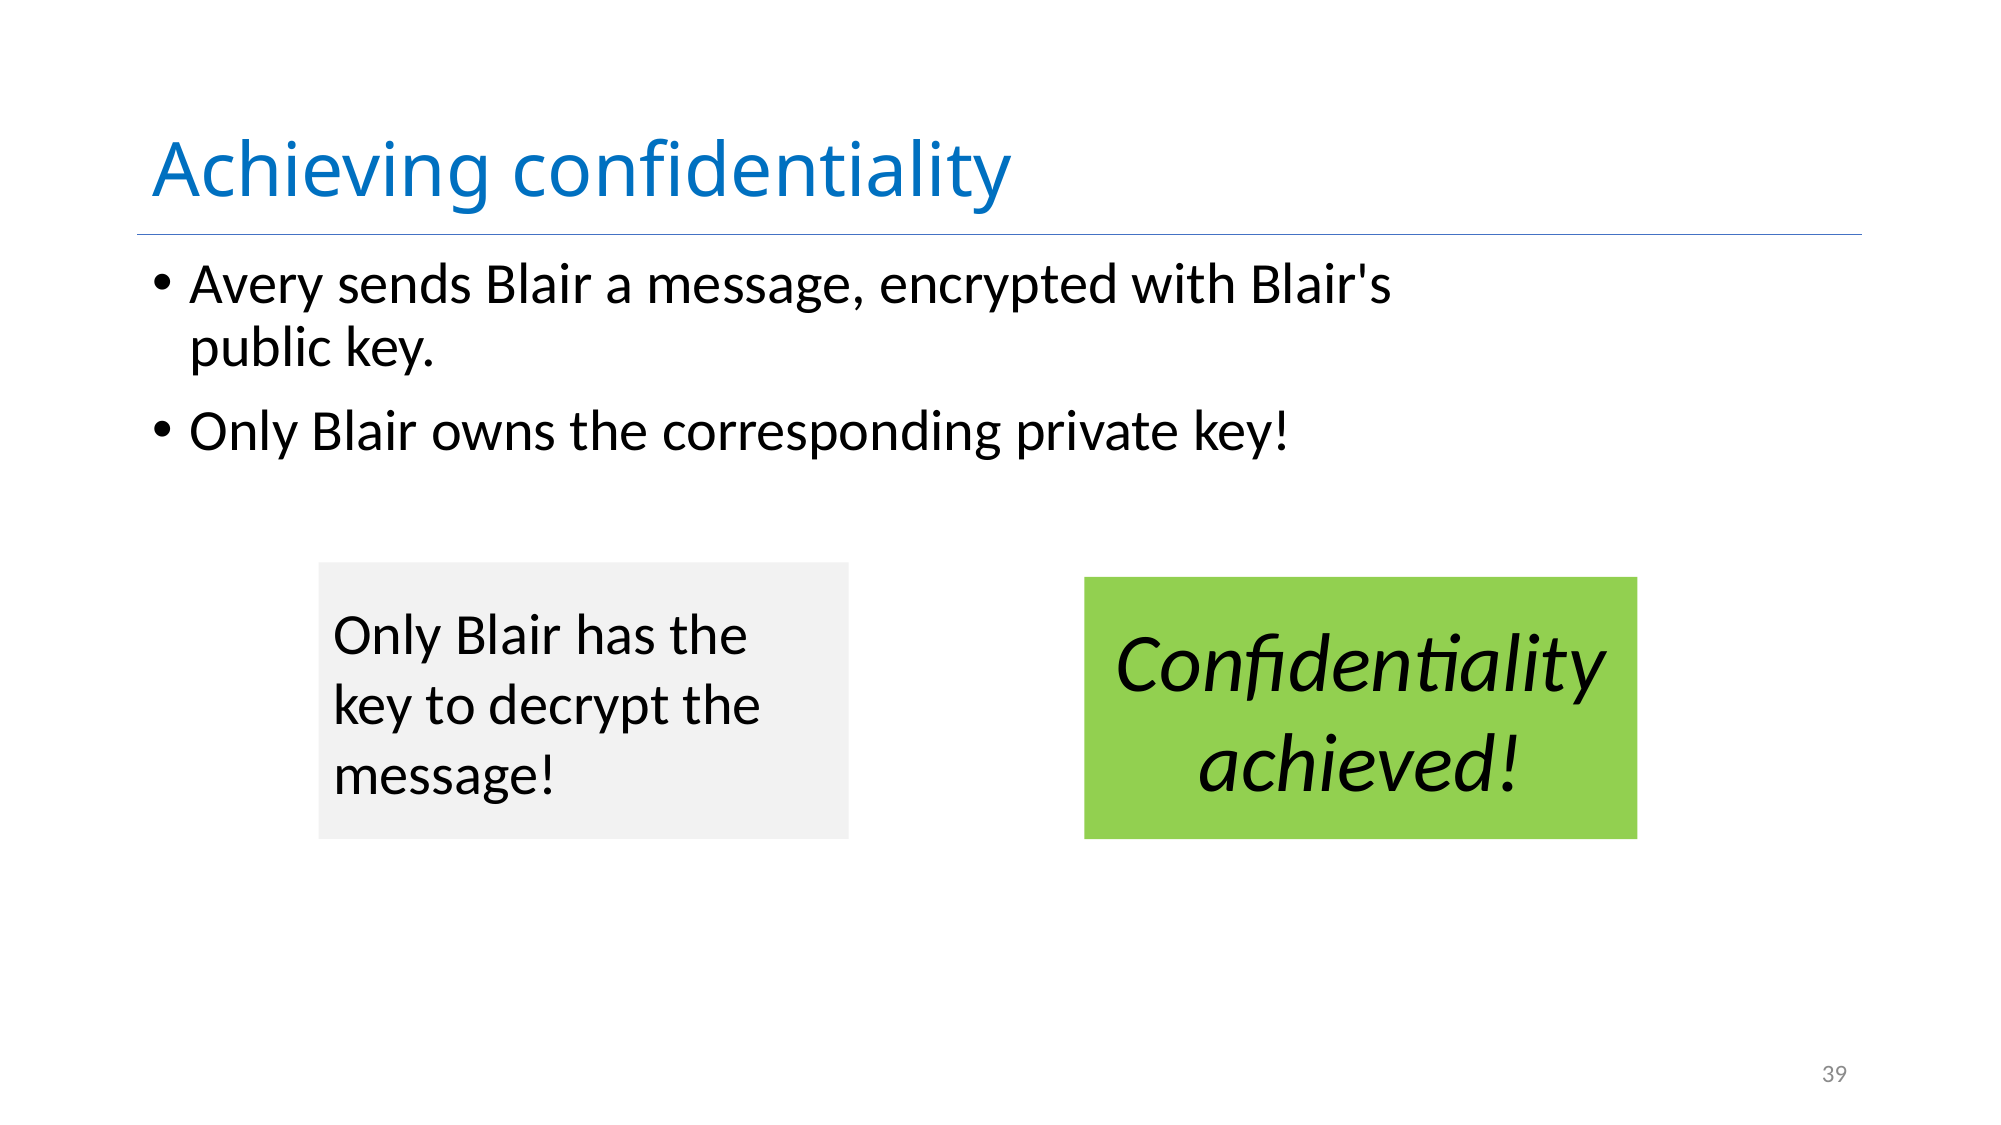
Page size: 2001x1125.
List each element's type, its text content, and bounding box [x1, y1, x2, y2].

slide_number 39 [1412, 1042, 1863, 1103]
list Avery sends Blair a message, encrypted with Blair's public key. Only Blair owns the corresponding private key! [137, 246, 1432, 960]
text_box Only Blair has the key to decrypt the message! [318, 561, 850, 840]
text_box Confidentiality achieved! [1083, 576, 1638, 840]
title Achieving confidentiality [137, 3, 1863, 221]
